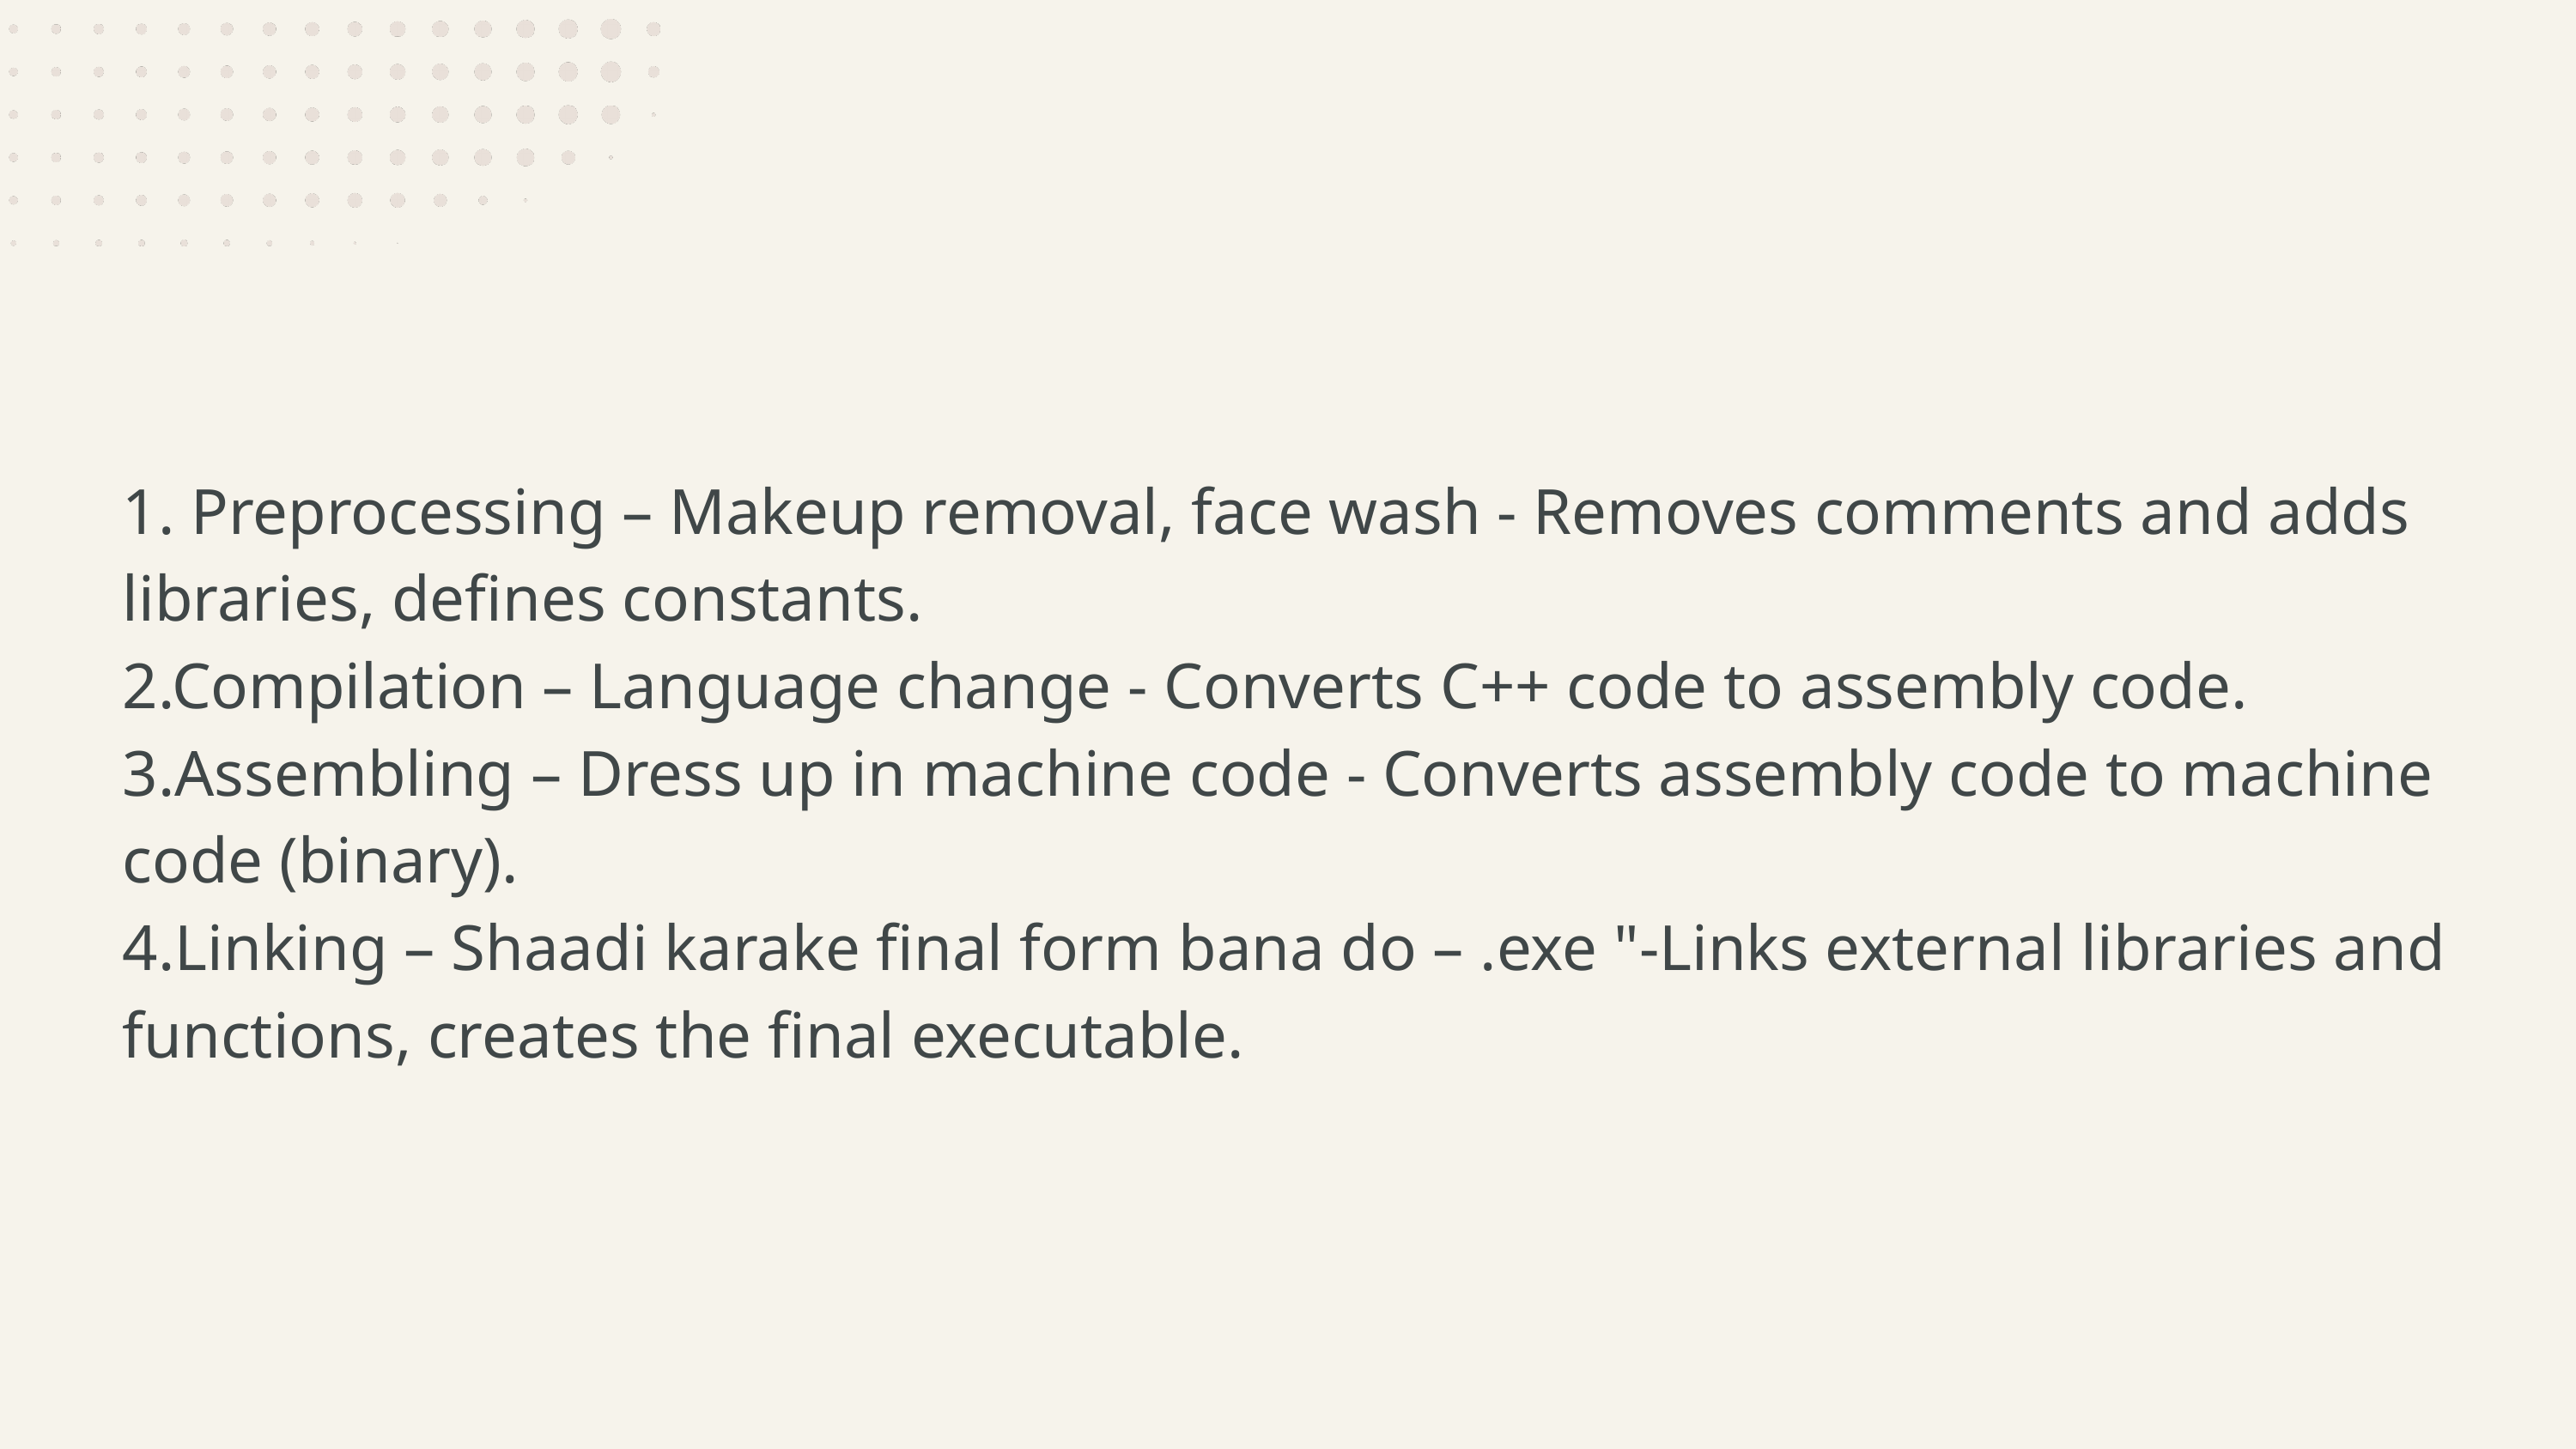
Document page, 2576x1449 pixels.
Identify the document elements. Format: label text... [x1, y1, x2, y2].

text_box [0, 0, 660, 246]
text_box 1. Preprocessing – Makeup removal, face wash - Removes comments and adds libraries, defines constants. 2.Compilation – Language change - Converts C++ code to assembly code. 3.Assembling – Dress up in machine code - Converts assembly code to machine code (binary). 4.Linking – Shaadi karake final form bana do – .exe "-Links external libraries and functions, creates the final executable. [122, 459, 2454, 1158]
